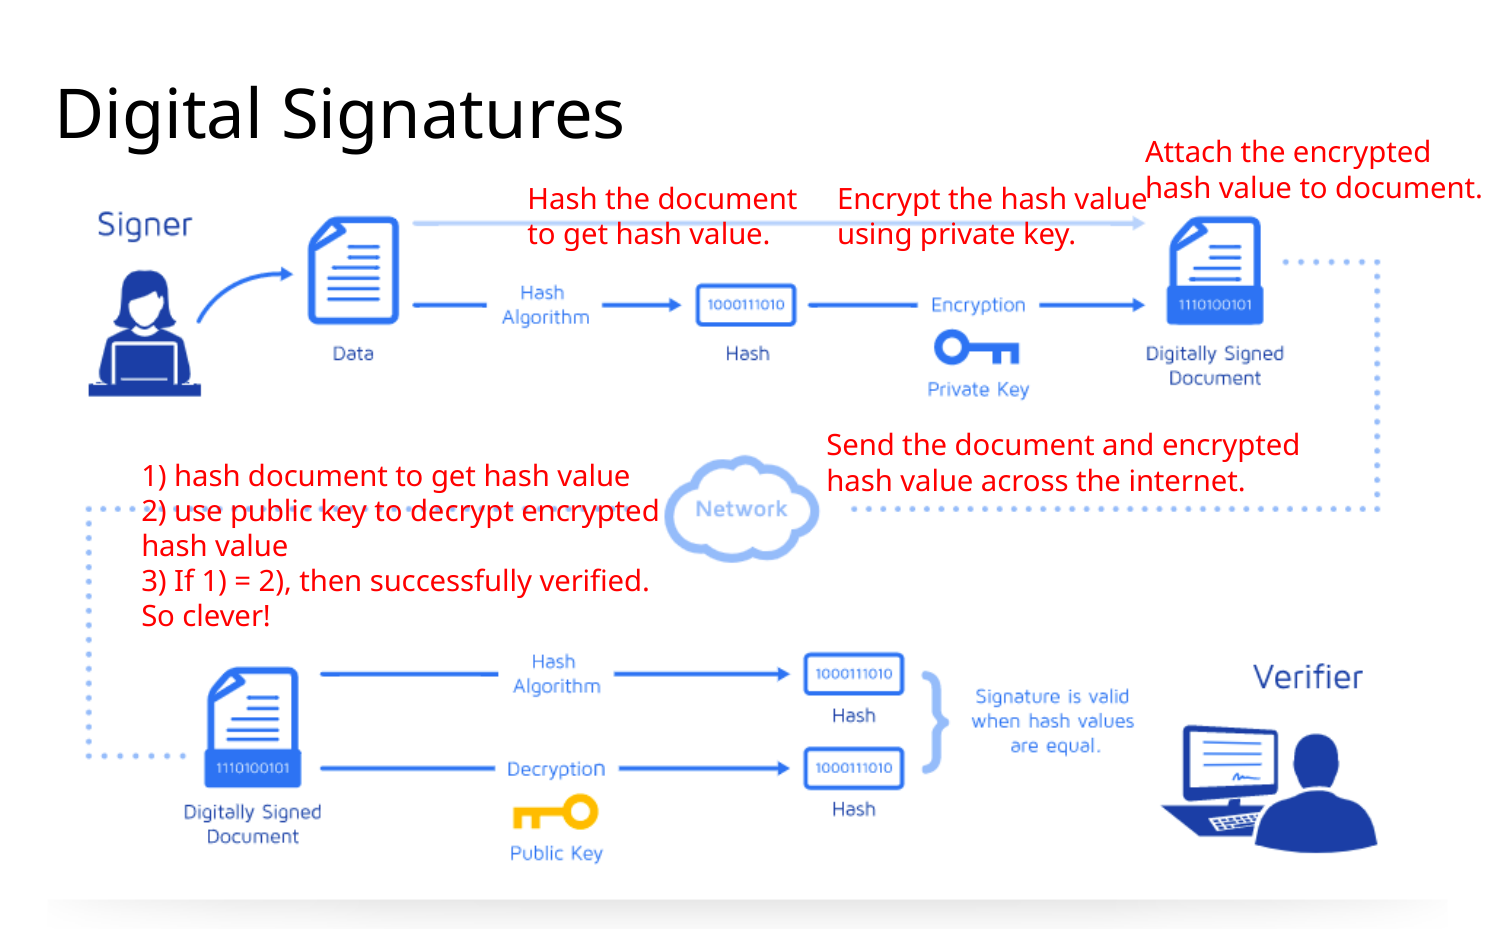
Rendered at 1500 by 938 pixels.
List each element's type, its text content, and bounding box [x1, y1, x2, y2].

text_box Attach the encrypted hash value to document. [1130, 126, 1498, 165]
picture [0, 165, 1500, 929]
title Digital Signatures [39, 26, 1333, 165]
